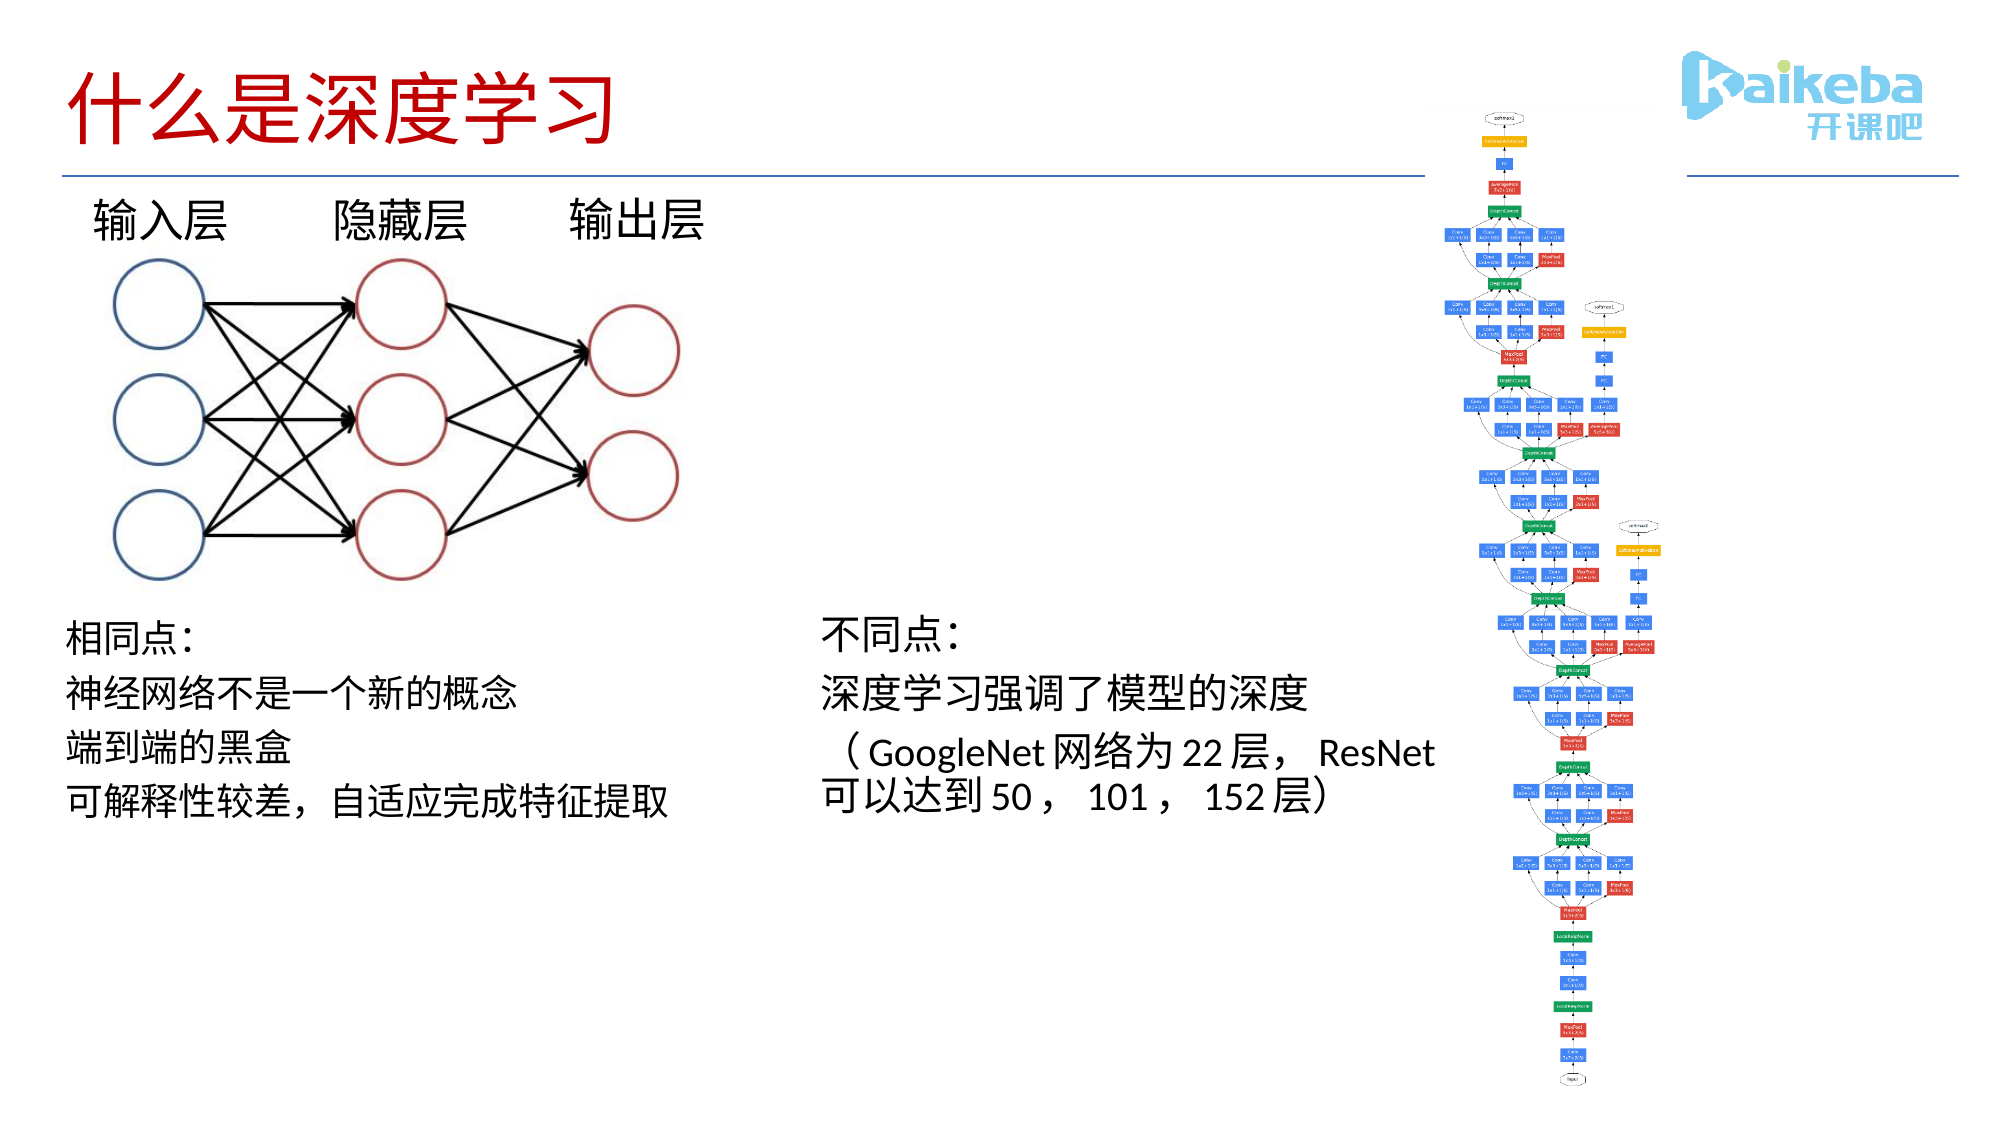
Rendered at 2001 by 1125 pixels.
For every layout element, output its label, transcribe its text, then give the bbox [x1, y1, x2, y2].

text_box 输出层 [560, 190, 761, 266]
text_box 不同点： 深度学习强调了模型的深度 （GoogleNet网络为22层，ResNet可以达到50，101，152层） [813, 606, 1425, 868]
text_box 隐藏层 [324, 191, 525, 243]
text_box 城市计算： 出租车行程的总时间，交通流量预测，PM2.5预测 价格预测 北上广、比特币、短租数据集 竞猜 篮球联赛，预测那个团队能够获胜 医疗 肺癌检测，预测17个身体区域存在威胁的概率 金融科技： 风险控制，失信企业识别，用户违约预测，潜在企业客户预测 HR 员工离职预测 [1653, 21, 1950, 167]
picture [103, 243, 689, 594]
list 相同点： 神经网络不是一个新的概念 端到端的黑盒 可解释性较差，自适应完成特征提取 [57, 612, 689, 845]
text_box 输入层 [85, 191, 285, 267]
picture [1425, 106, 1687, 1109]
title 什么是深度学习 [57, 59, 1728, 167]
